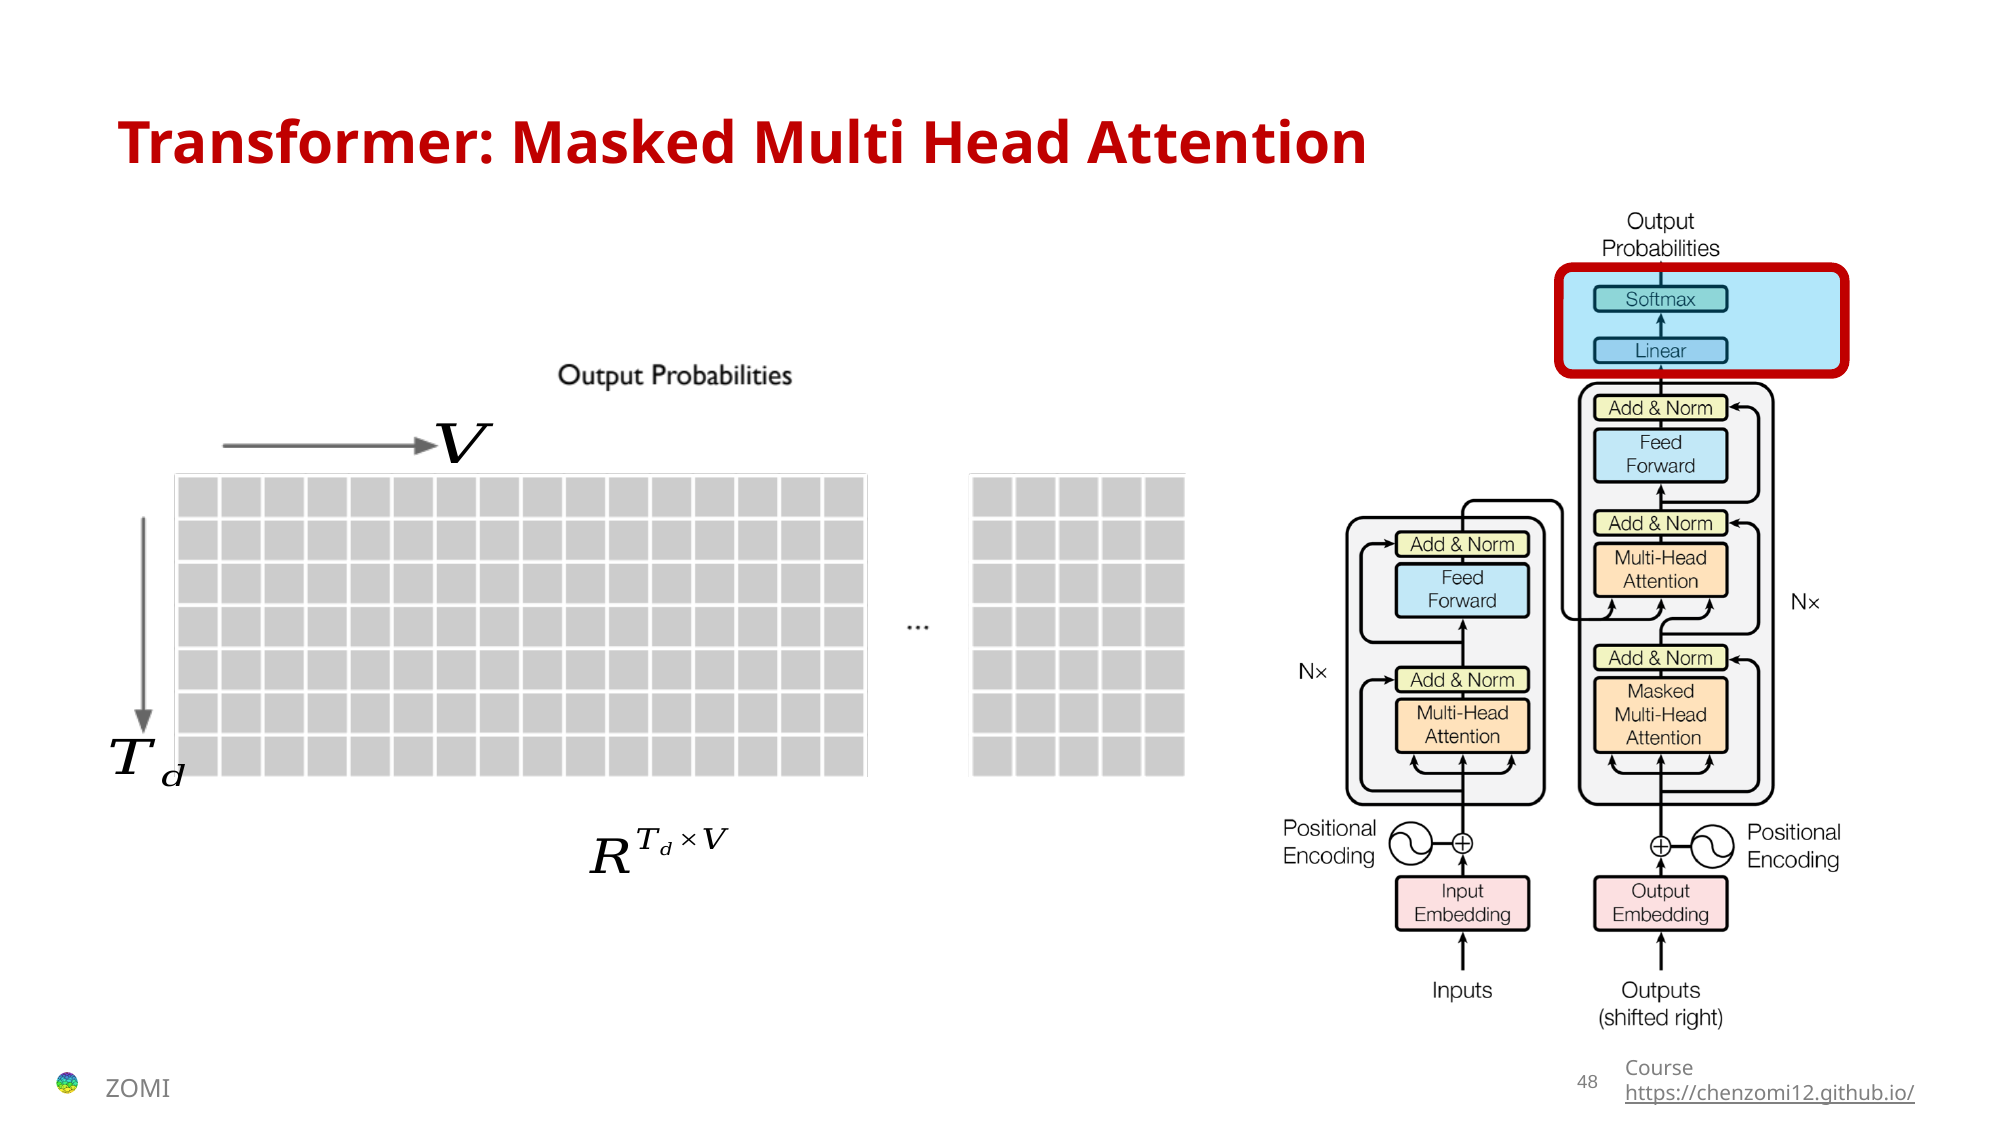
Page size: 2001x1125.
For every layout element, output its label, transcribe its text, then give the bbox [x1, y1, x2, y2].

picture [1221, 207, 1896, 1038]
picture [57, 1073, 77, 1093]
picture [133, 347, 1186, 778]
title Transformer: Masked Multi Head Attention [102, 91, 1901, 189]
